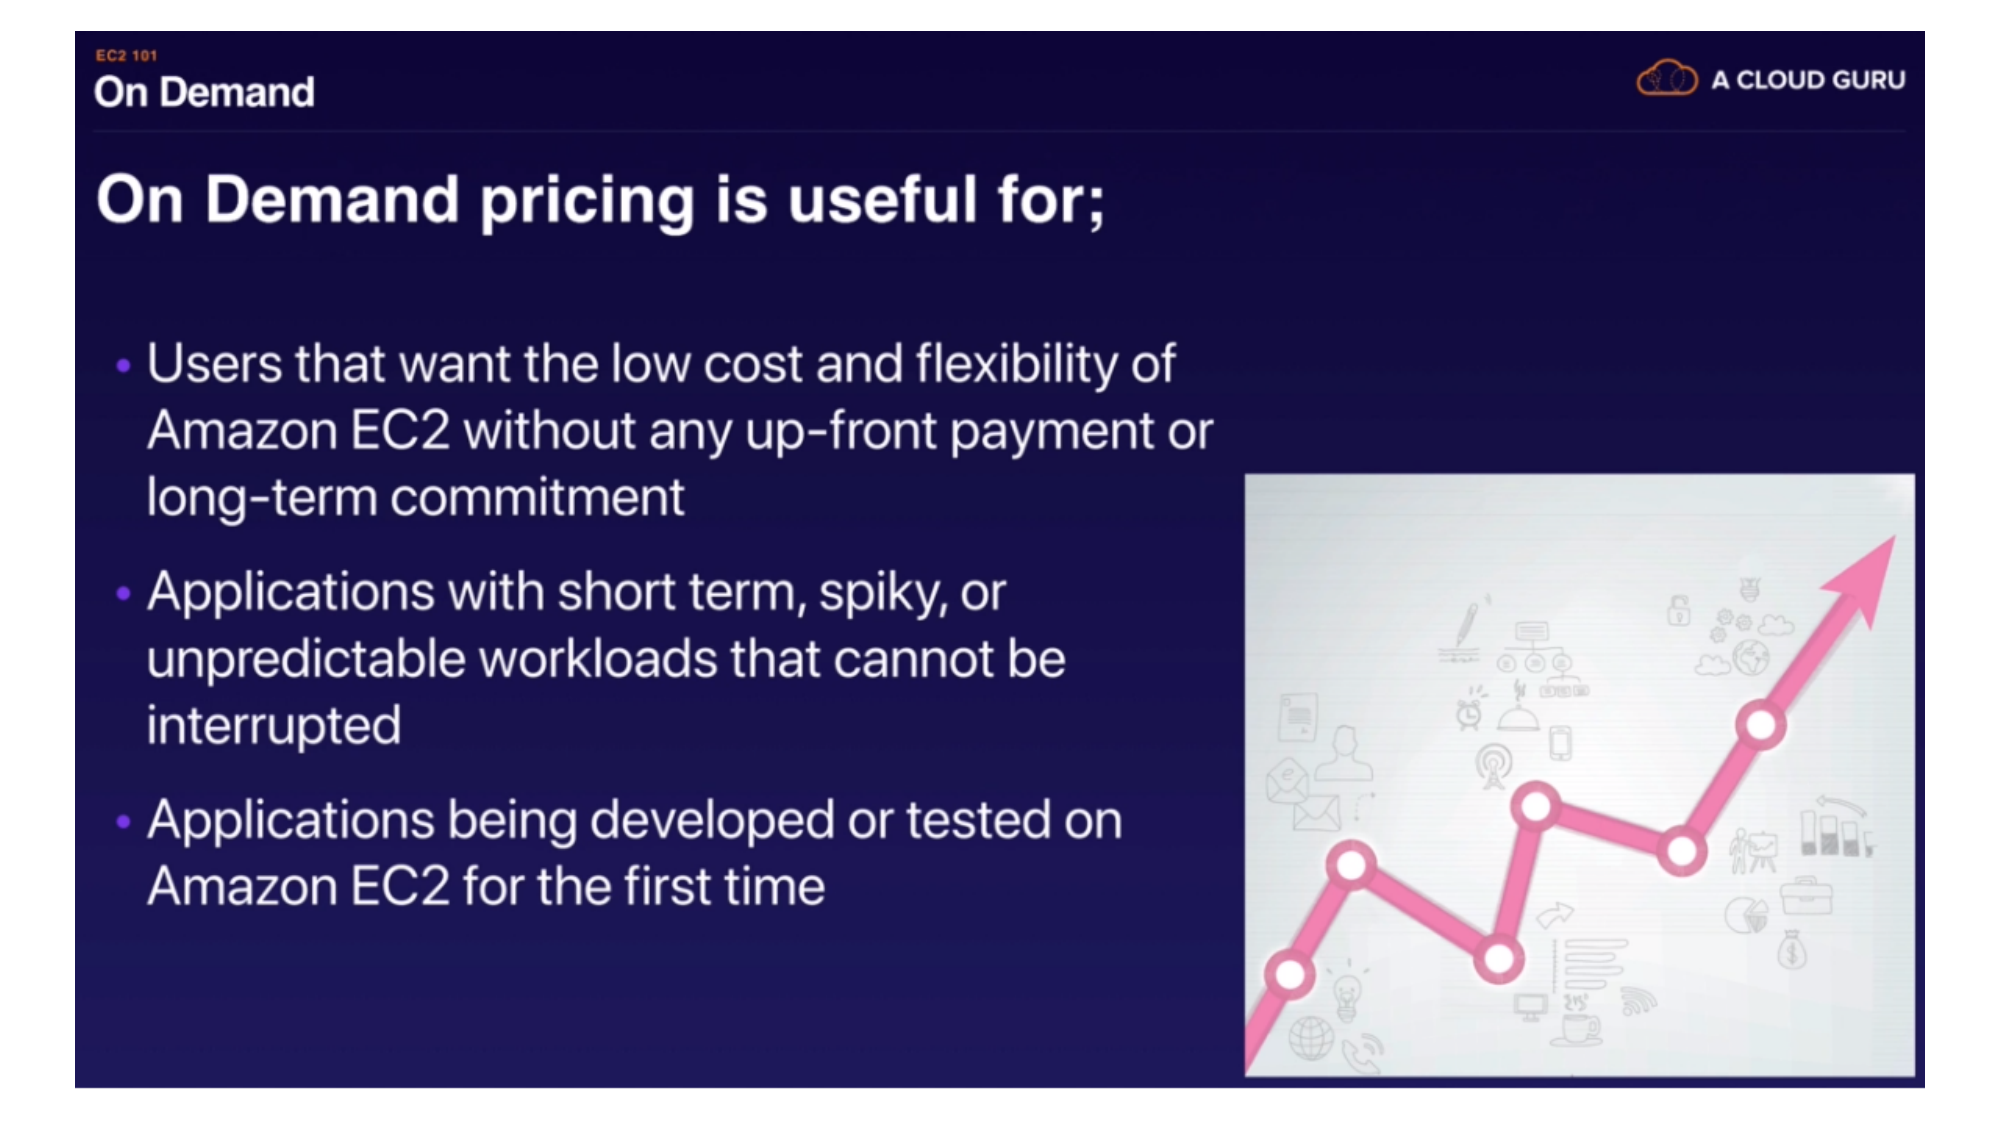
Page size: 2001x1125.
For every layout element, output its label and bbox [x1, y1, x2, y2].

picture [74, 31, 1925, 1093]
